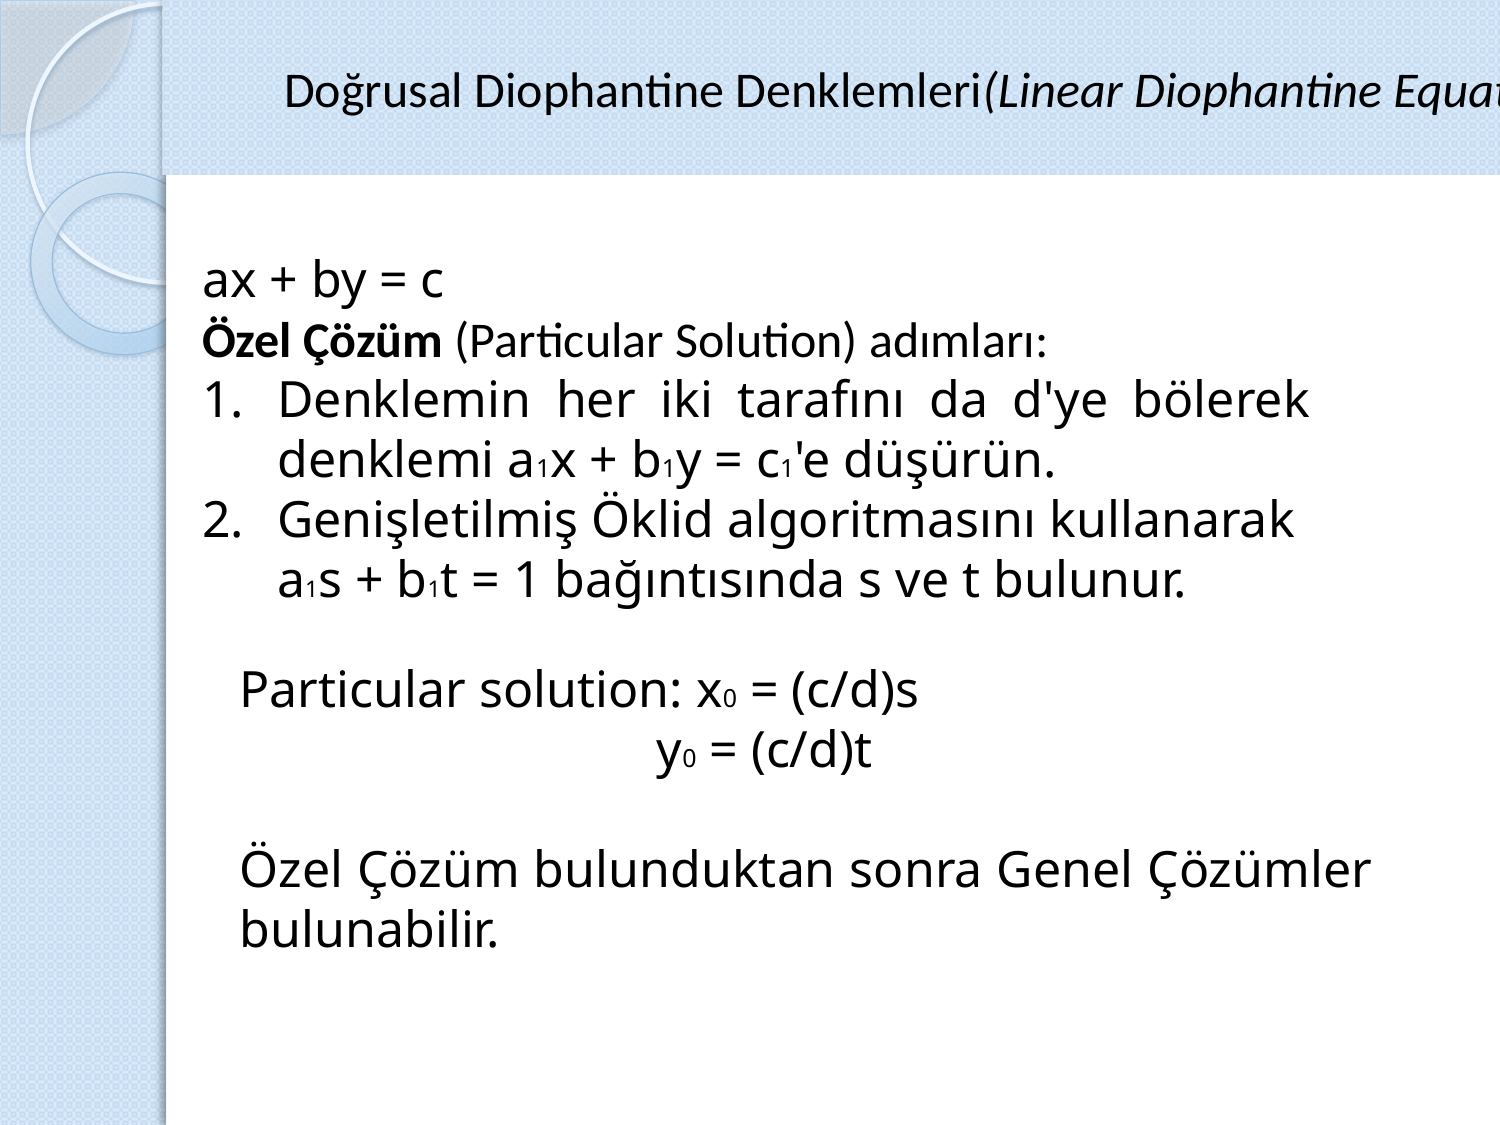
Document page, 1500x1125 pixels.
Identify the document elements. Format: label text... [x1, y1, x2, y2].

text_box Particular solution: x0 = (c/d)s y0 = (c/d)t Özel Çözüm bulunduktan sonra Genel Çözümler bulunabilir. [225, 649, 1388, 965]
text_box ax + by = c Özel Çözüm (Particular Solution) adımları: Denklemin her iki tarafını da d'ye bölerek denklemi a1x + b1y = c1'e düşürün. Genişletilmiş Öklid algoritmasını kullanarak a1s + b1t = 1 bağıntısında s ve t bulunur. [187, 240, 1325, 735]
text_box Doğrusal Diophantine Denklemleri(Linear Diophantine Equations) [162, 0, 1500, 175]
